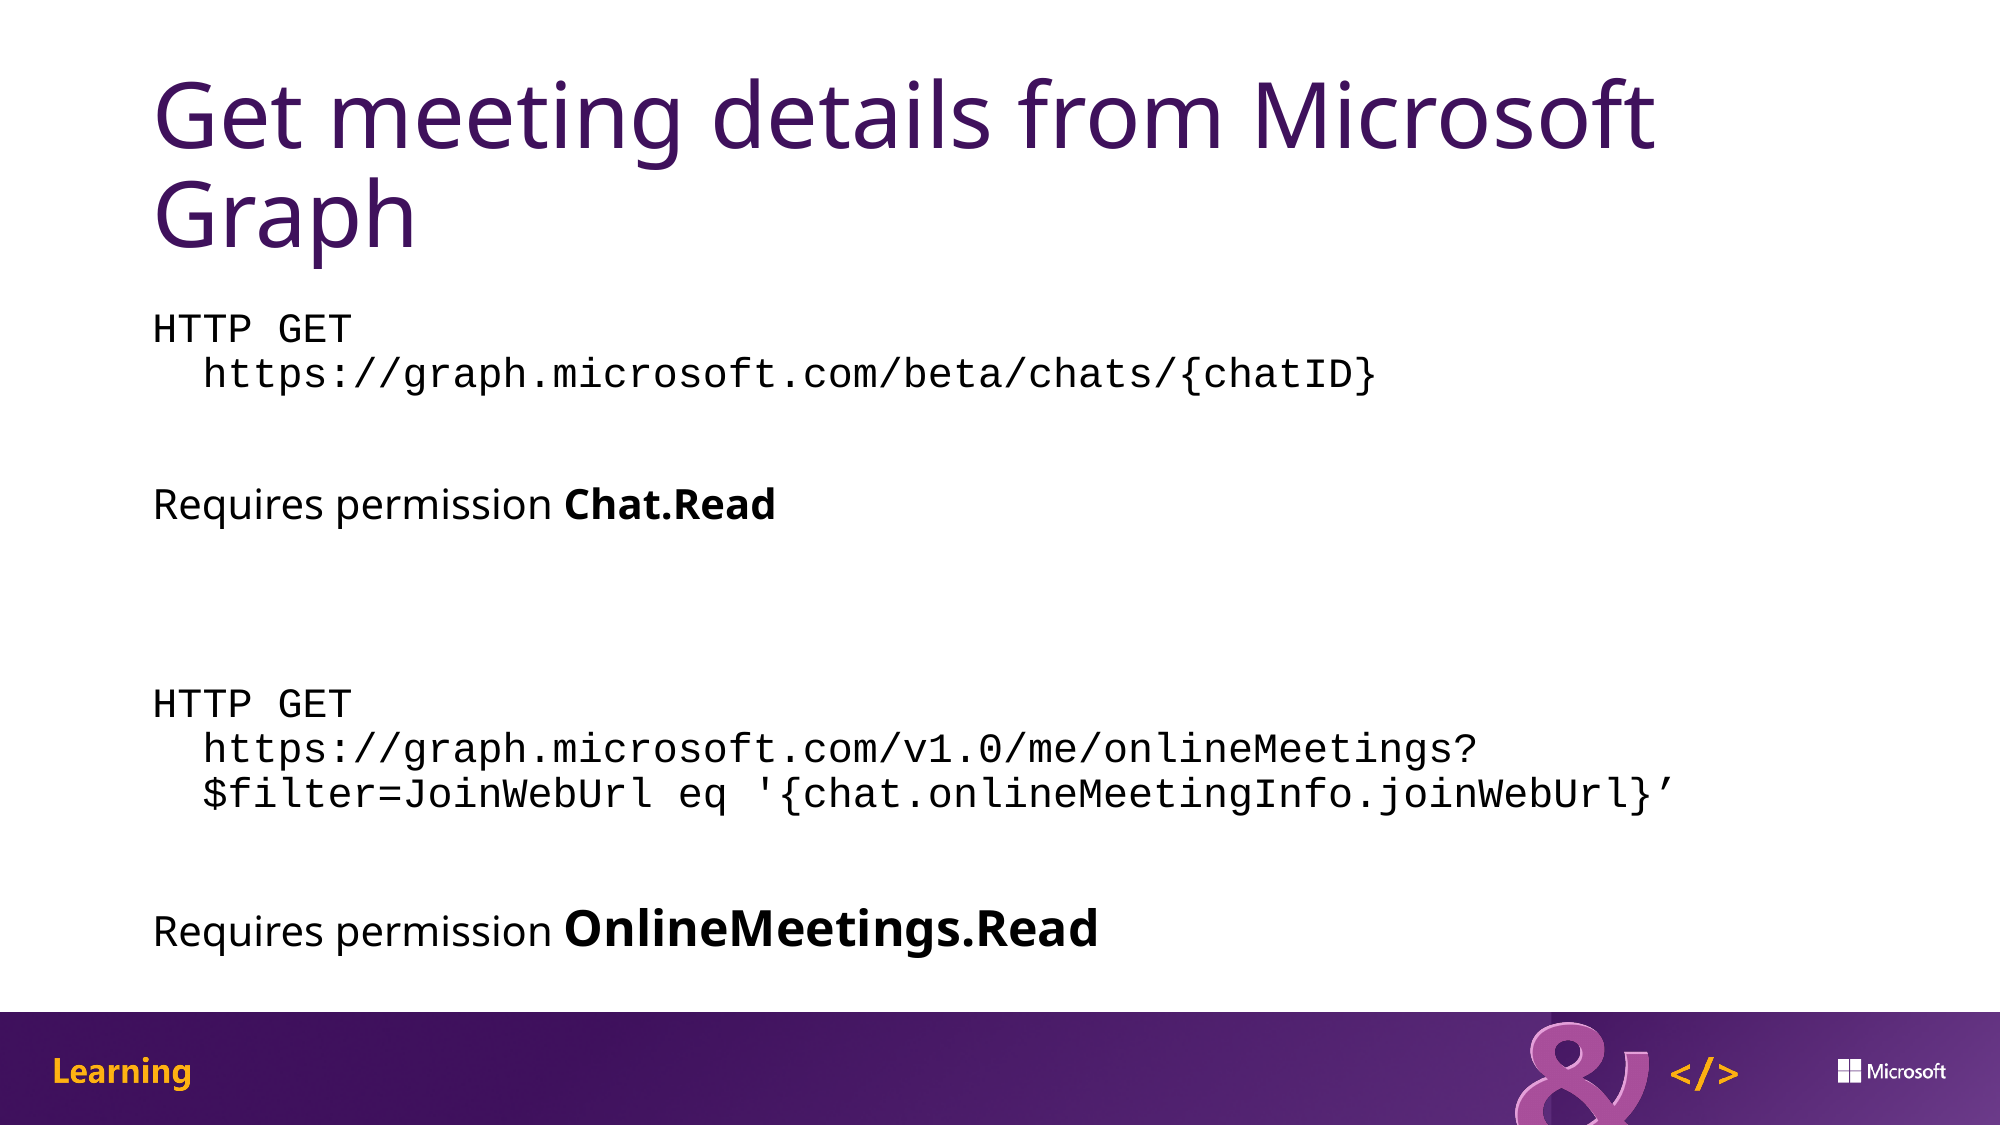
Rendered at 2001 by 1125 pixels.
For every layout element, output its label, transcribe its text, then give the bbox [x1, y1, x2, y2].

list HTTP GET https://graph.microsoft.com/beta/chats/{chatID} Requires permission Chat.Read HTTP GET https://graph.microsoft.com/v1.0/me/onlineMeetings? $filter=JoinWebUrl eq '{chat.onlineMeetingInfo.joinWebUrl}’ Requires permission OnlineMeetings.Read [137, 299, 2000, 990]
picture [0, 1012, 2000, 1125]
title Get meeting details from Microsoft Graph [137, 59, 1863, 278]
